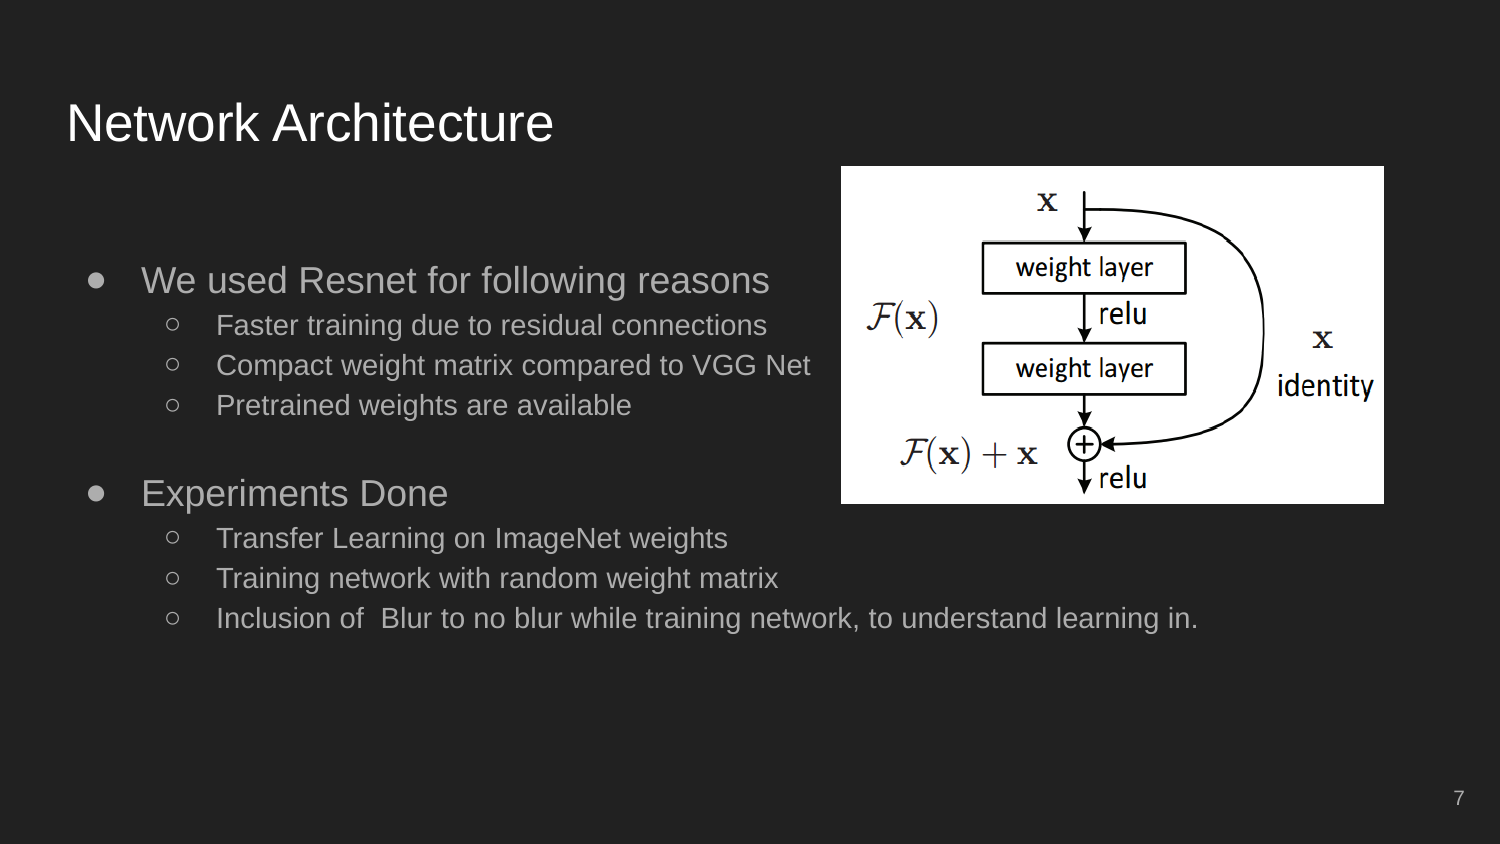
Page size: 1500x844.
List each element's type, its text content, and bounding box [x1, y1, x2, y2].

list We used Resnet for following reasons Faster training due to residual connections Compact weight matrix compared to VGG Net Pretrained weights are available Experiments Done Transfer Learning on ImageNet weights Training network with random weight matrix Inclusion of Blur to no blur while training network, to understand learning in. [51, 189, 1449, 750]
title Network Architecture [51, 72, 1449, 167]
slide_number ‹#› [1389, 764, 1480, 830]
picture [841, 166, 1384, 504]
